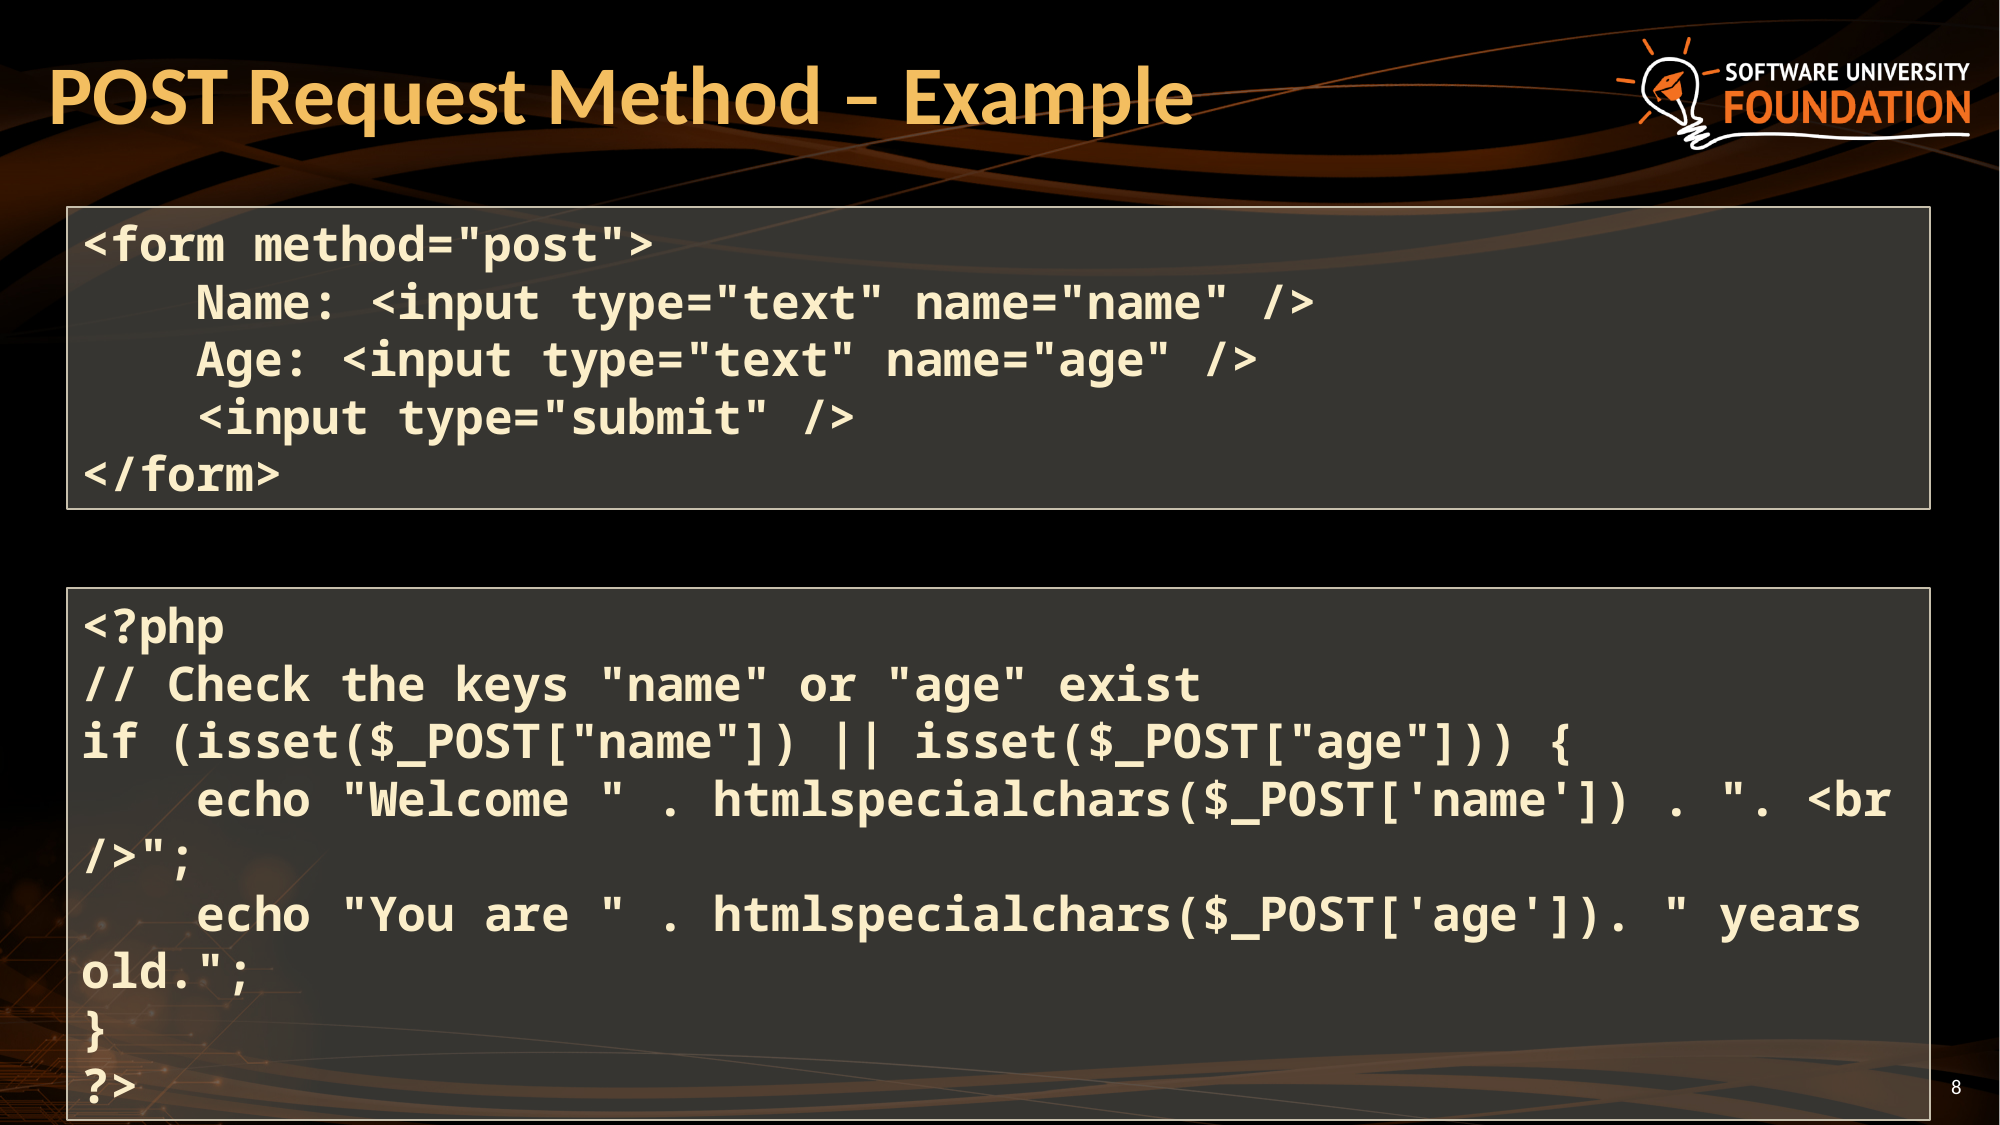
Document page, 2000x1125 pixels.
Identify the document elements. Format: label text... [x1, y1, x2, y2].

slide_number 8 [1930, 1070, 1968, 1103]
text_box <?php // Check the keys "name" or "age" exist if (isset($_POST["name"]) || isset($_POST["age"])) { echo "Welcome " . htmlspecialchars($_POST['name']) . ". <br />"; echo "You are " . htmlspecialchars($_POST['age']). " years old."; } ?> [66, 588, 1930, 1121]
picture [0, 0, 2000, 1125]
title POST Request Method – Example [30, 6, 1602, 189]
text_box <form method="post"> Name: <input type="text" name="name" /> Age: <input type="text" name="age" /> <input type="submit" /> </form> [66, 206, 1930, 509]
